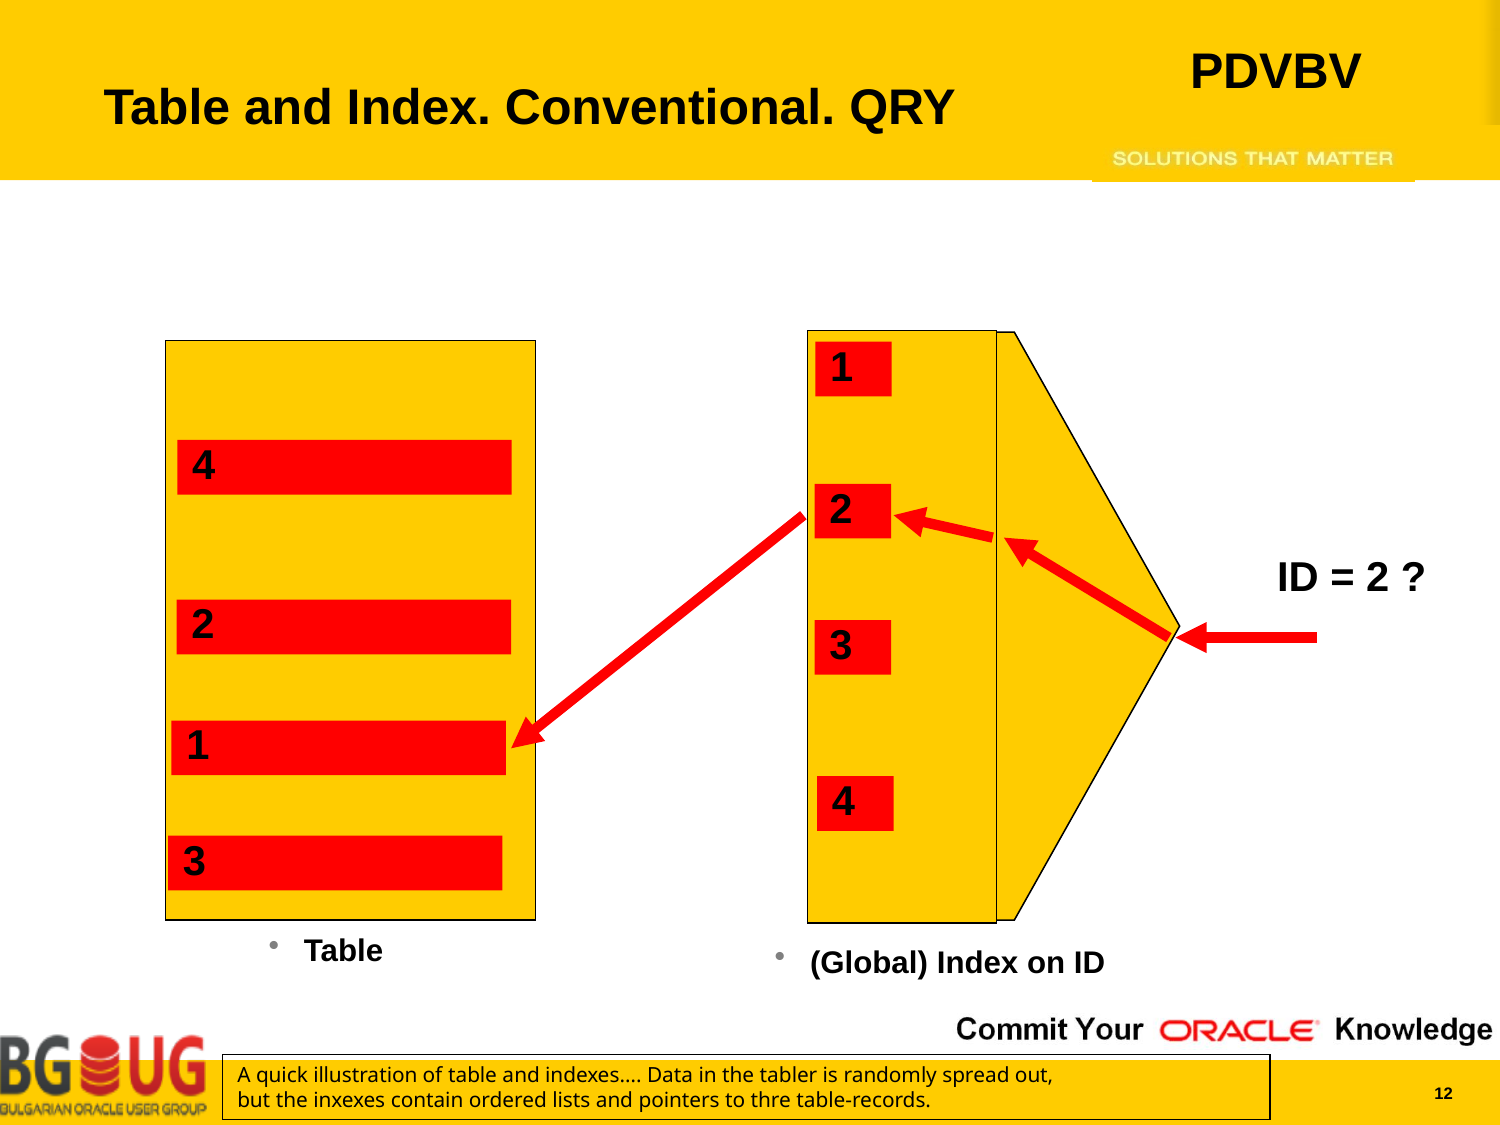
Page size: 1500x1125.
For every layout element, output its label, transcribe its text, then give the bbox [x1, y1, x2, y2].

title Table and Index. Conventional. QRY [88, 58, 1064, 151]
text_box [510, 514, 804, 749]
text_box A quick illustration of table and indexes…. Data in the tabler is randomly spread out, but the inxexes contain ordered lists and pointers to thre table-records. [222, 1054, 1271, 1120]
slide_number 12 [1409, 1074, 1468, 1100]
picture [1092, 137, 1415, 182]
picture [1160, 0, 1500, 125]
picture [0, 1034, 207, 1121]
picture [952, 1011, 1500, 1050]
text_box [158, 339, 536, 976]
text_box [1003, 537, 1170, 638]
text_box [893, 514, 993, 538]
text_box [706, 330, 1180, 988]
text_box ID = 2 ? [1262, 552, 1470, 608]
